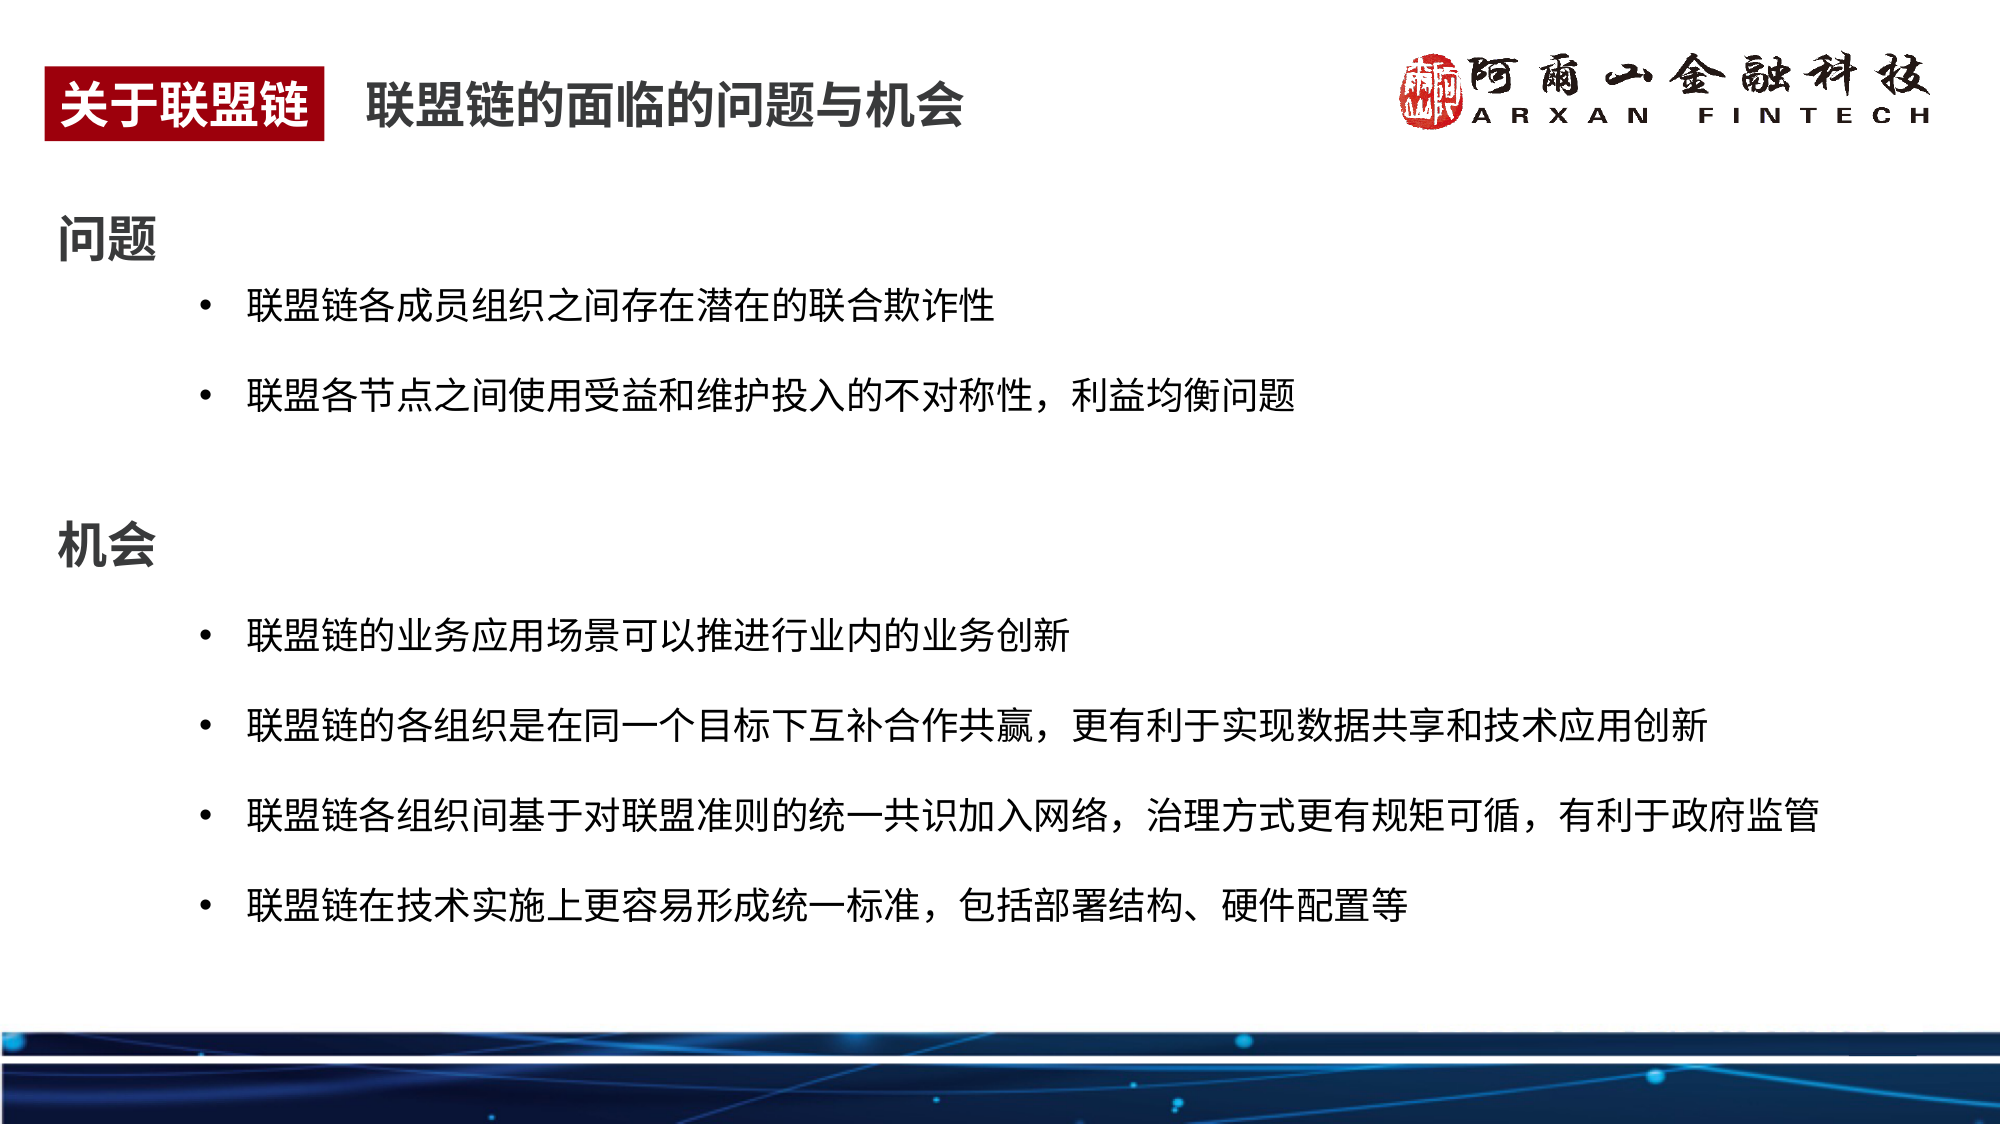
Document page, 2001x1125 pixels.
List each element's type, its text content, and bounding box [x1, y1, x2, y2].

text_box 关于联盟链 [44, 66, 325, 142]
text_box 联盟链的面临的问题与机会 [350, 66, 1494, 152]
text_box 联盟链的业务应用场景可以推进行业内的业务创新 联盟链的各组织是在同一个目标下互补合作共赢，更有利于实现数据共享和技术应用创新 联盟链各组织间基于对联盟准则的统一共识加入网络，治理方式更有规矩可循，有利于政府监管 联盟链在技术实施上更容易形成统一标准，包括部署结构、硬件配置等 [184, 604, 1963, 935]
text_box 联盟链各成员组织之间存在潜在的联合欺诈性 联盟各节点之间使用受益和维护投入的不对称性，利益均衡问题 [184, 274, 1732, 425]
picture [1394, 42, 1939, 138]
text_box 机会 [43, 505, 211, 592]
text_box 问题 [43, 199, 211, 286]
picture [0, 490, 2000, 1124]
